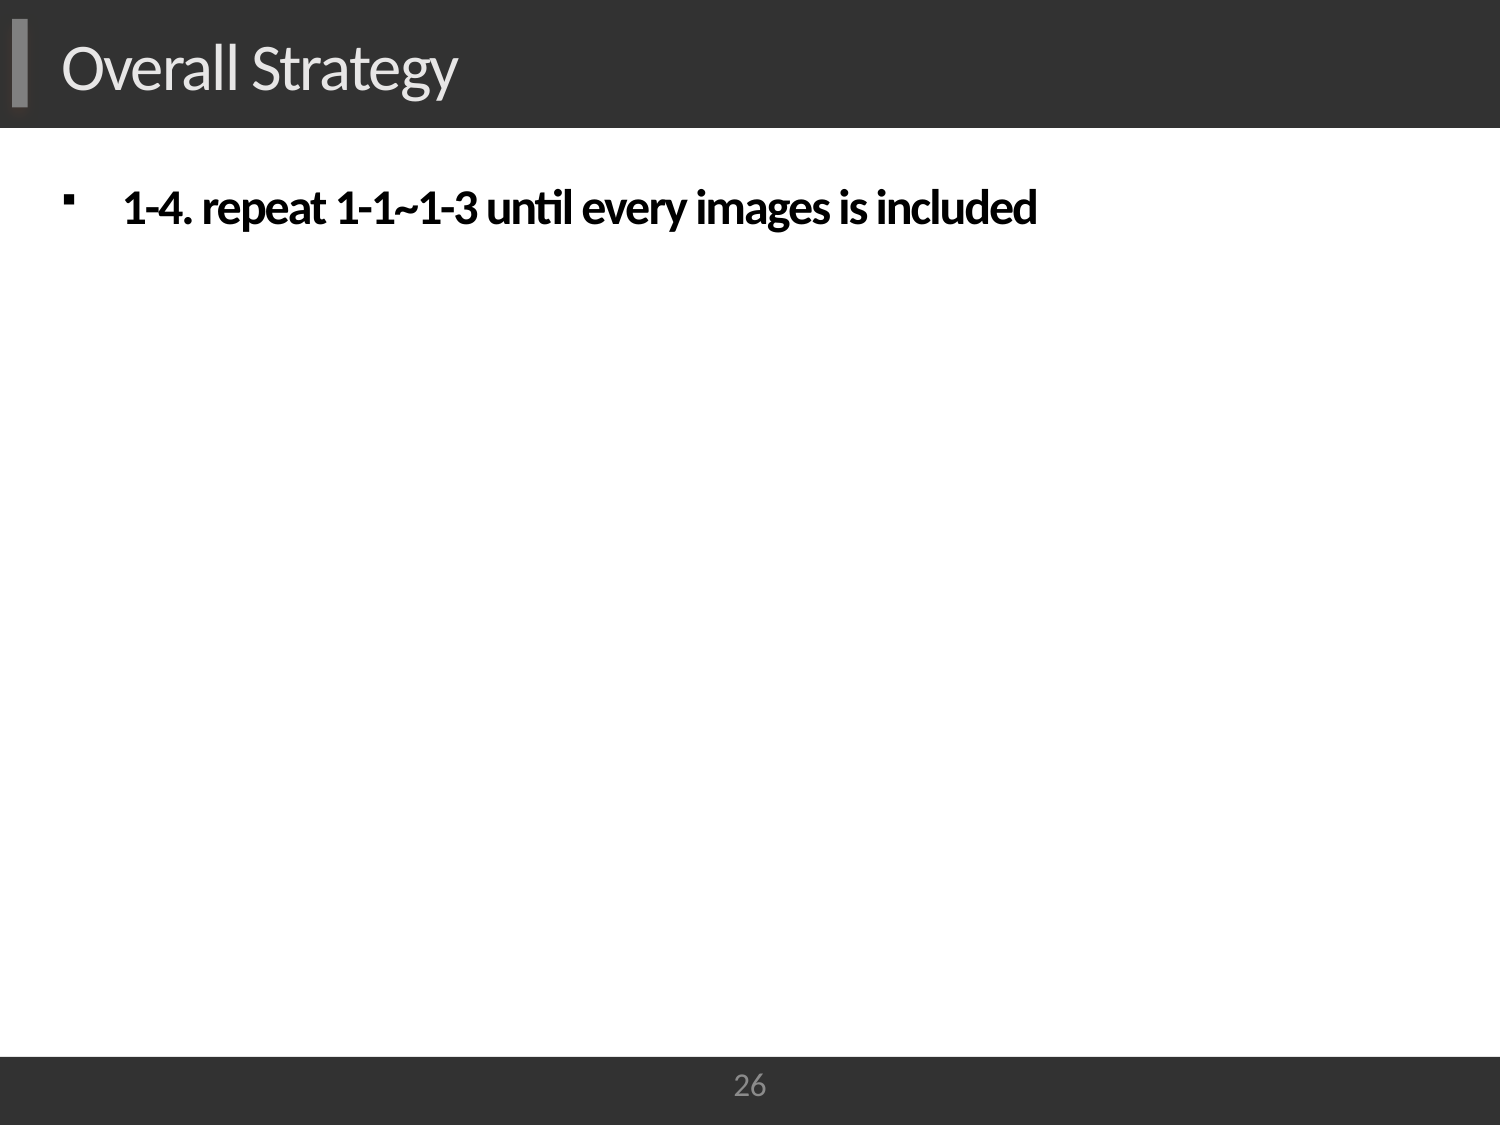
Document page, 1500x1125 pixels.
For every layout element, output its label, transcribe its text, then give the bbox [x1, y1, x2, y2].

list 1-4. repeat 1-1~1-3 until every images is included [37, 162, 1463, 1013]
slide_number 26 [687, 1062, 813, 1103]
title Overall Strategy [37, 30, 1463, 98]
